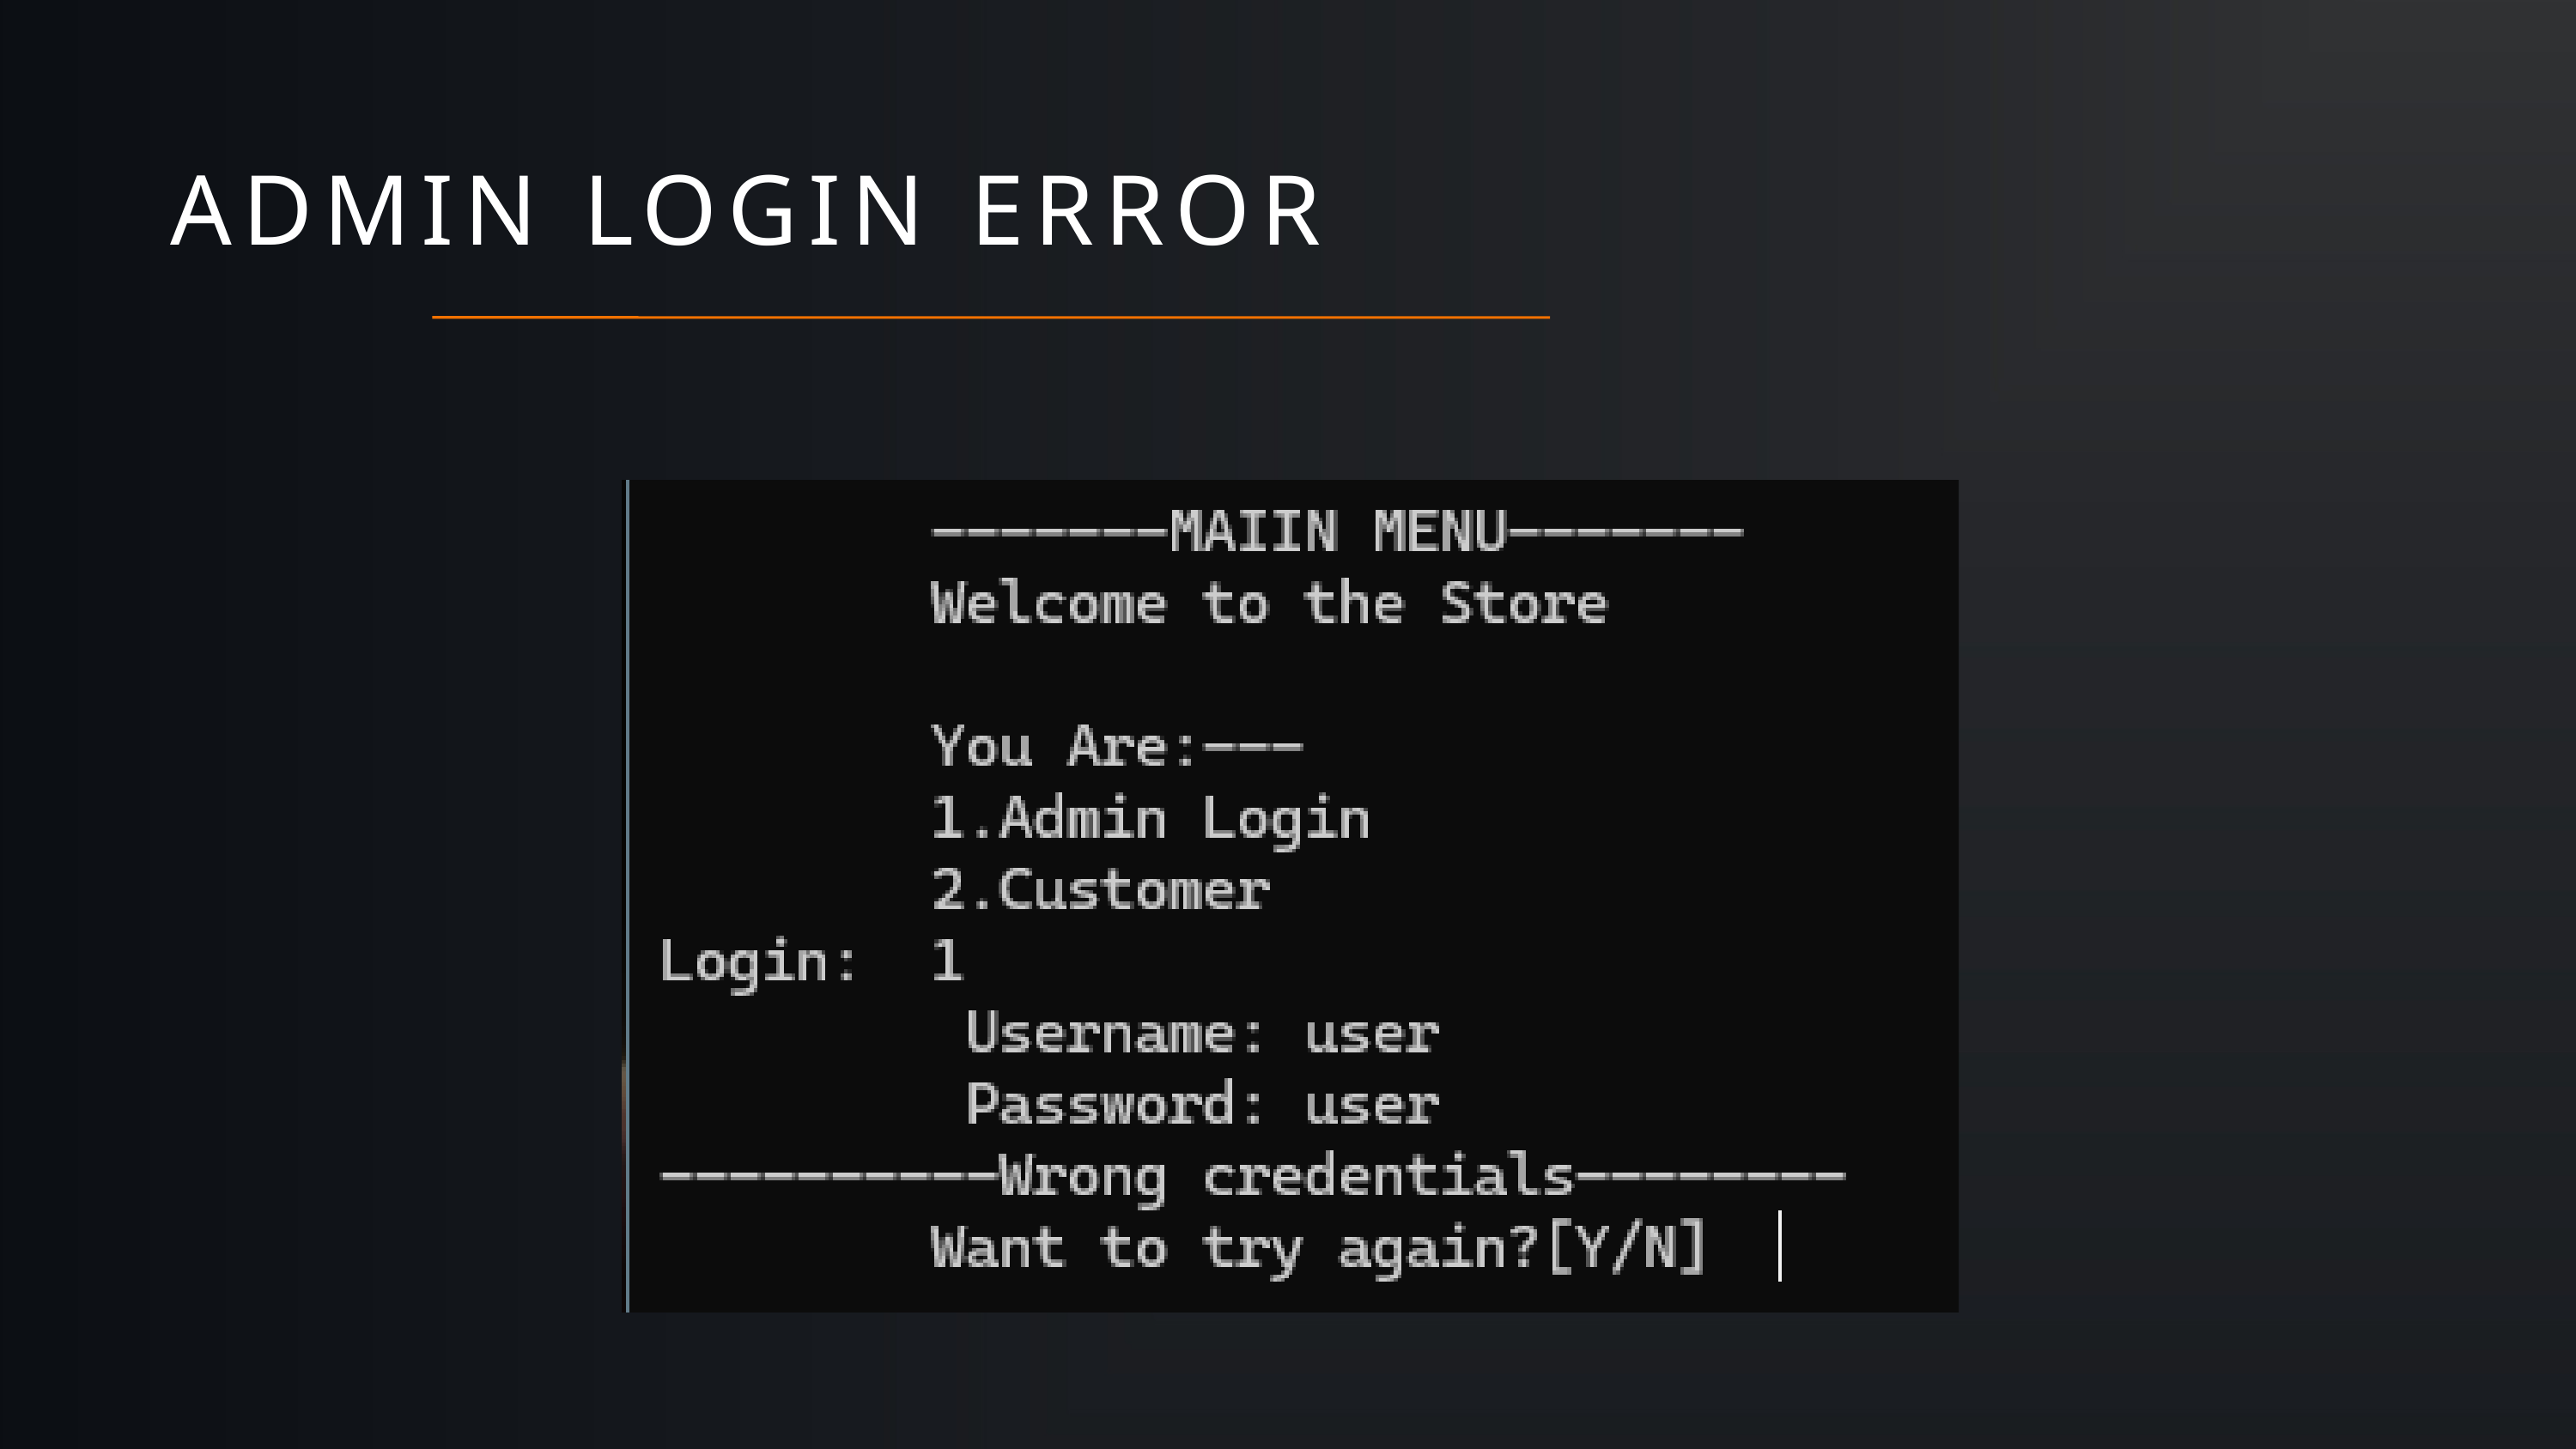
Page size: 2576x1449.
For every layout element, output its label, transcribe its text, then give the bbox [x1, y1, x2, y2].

text_box [0, 0, 2576, 1449]
text_box ADMIN LOGIN ERROR [170, 140, 1550, 264]
text_box [0, 205, 1959, 1313]
